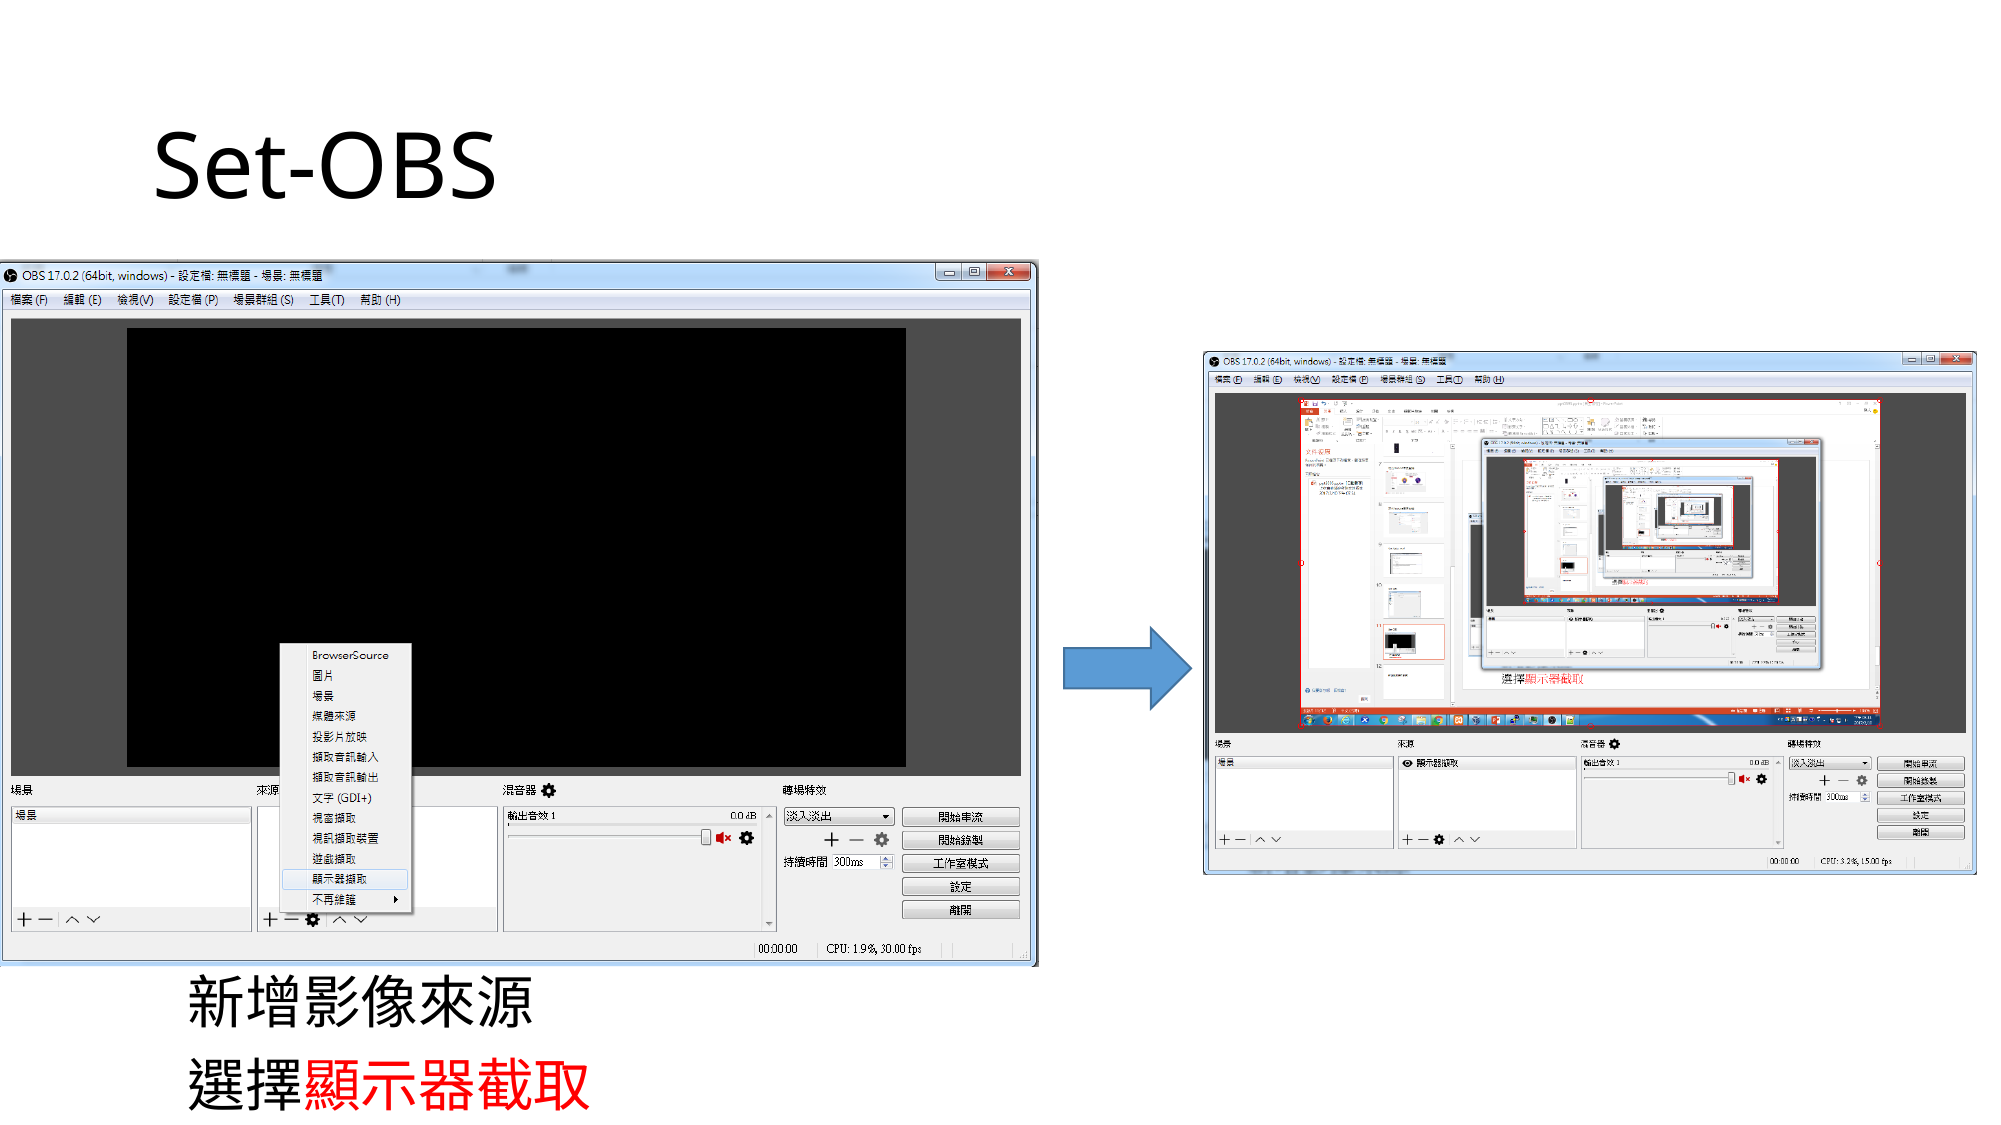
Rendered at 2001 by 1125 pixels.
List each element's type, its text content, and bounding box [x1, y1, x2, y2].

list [0, 259, 1039, 967]
picture [1203, 351, 1977, 875]
text_box [1063, 625, 1193, 711]
title Set-OBS [137, 59, 1863, 278]
text_box 新增影像來源 選擇顯示器截取 [172, 967, 852, 1125]
